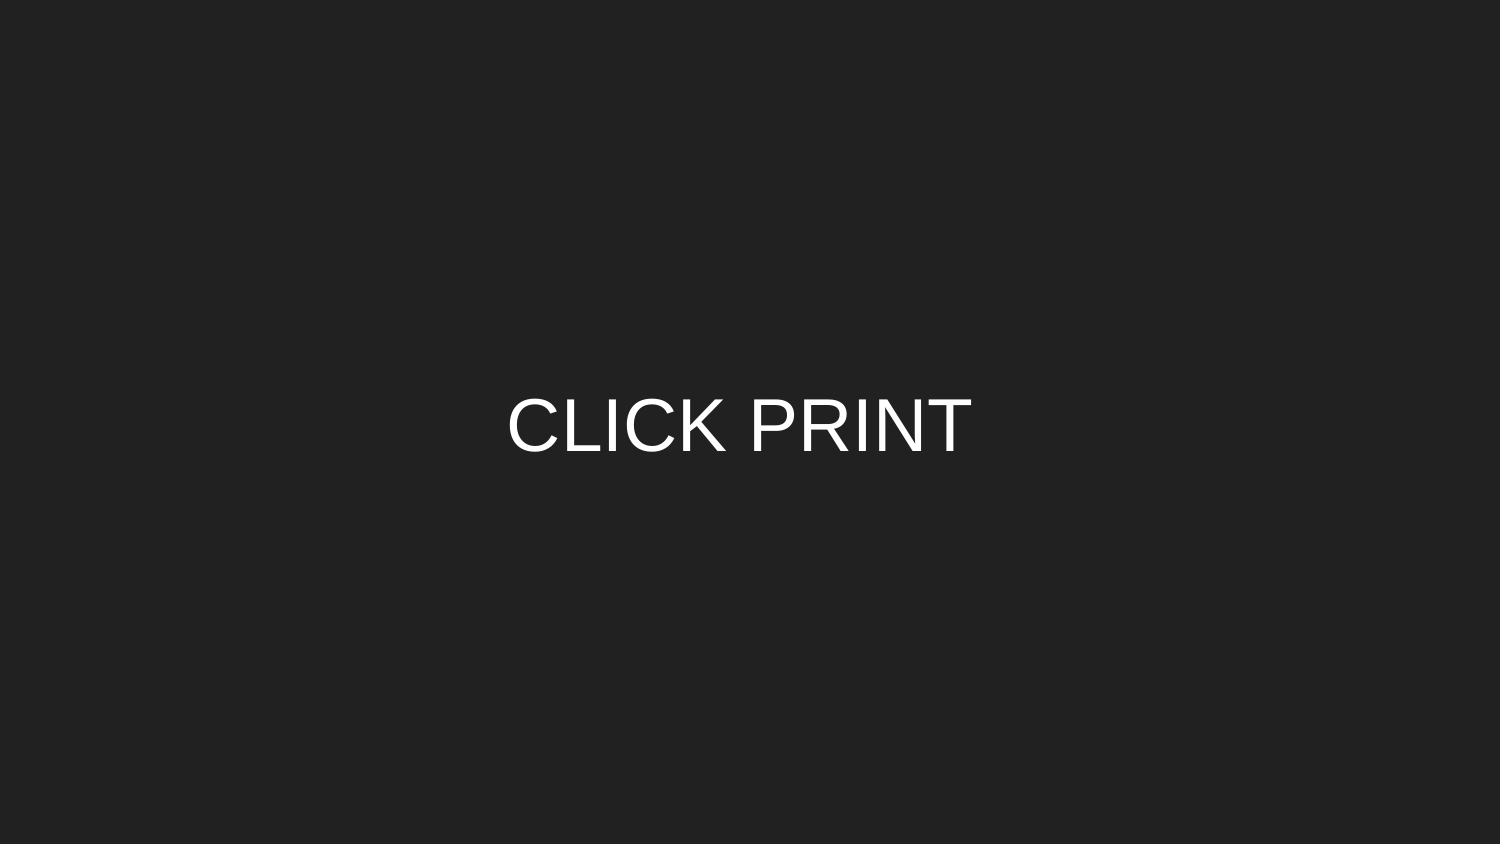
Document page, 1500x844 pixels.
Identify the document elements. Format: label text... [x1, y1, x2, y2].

title CLICK PRINT [51, 352, 1449, 491]
